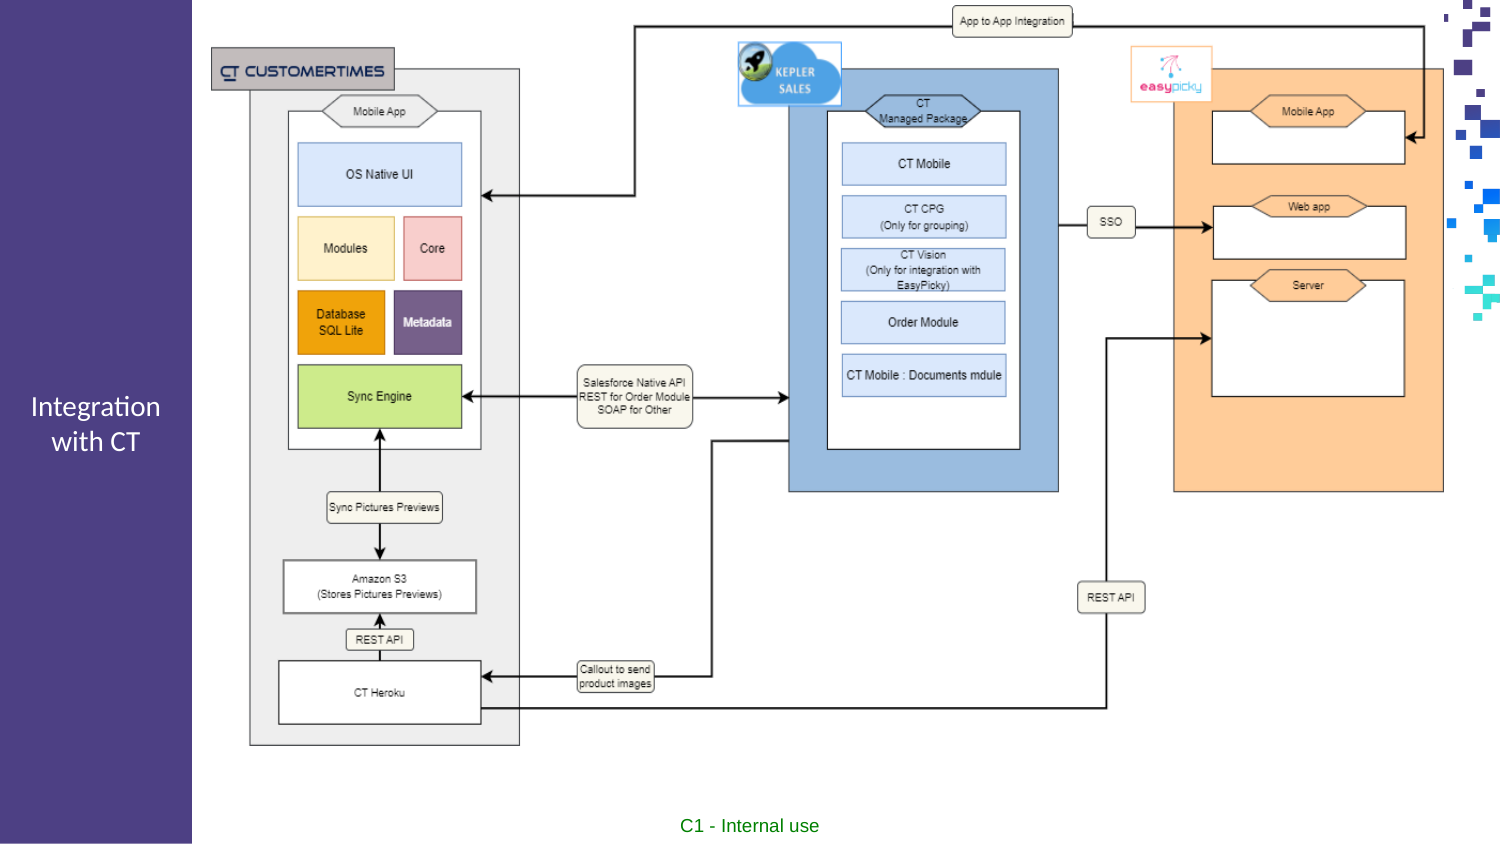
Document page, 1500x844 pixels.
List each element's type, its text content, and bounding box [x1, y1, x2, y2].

text_box Integration with CT [0, 0, 193, 844]
picture [211, 0, 1500, 746]
